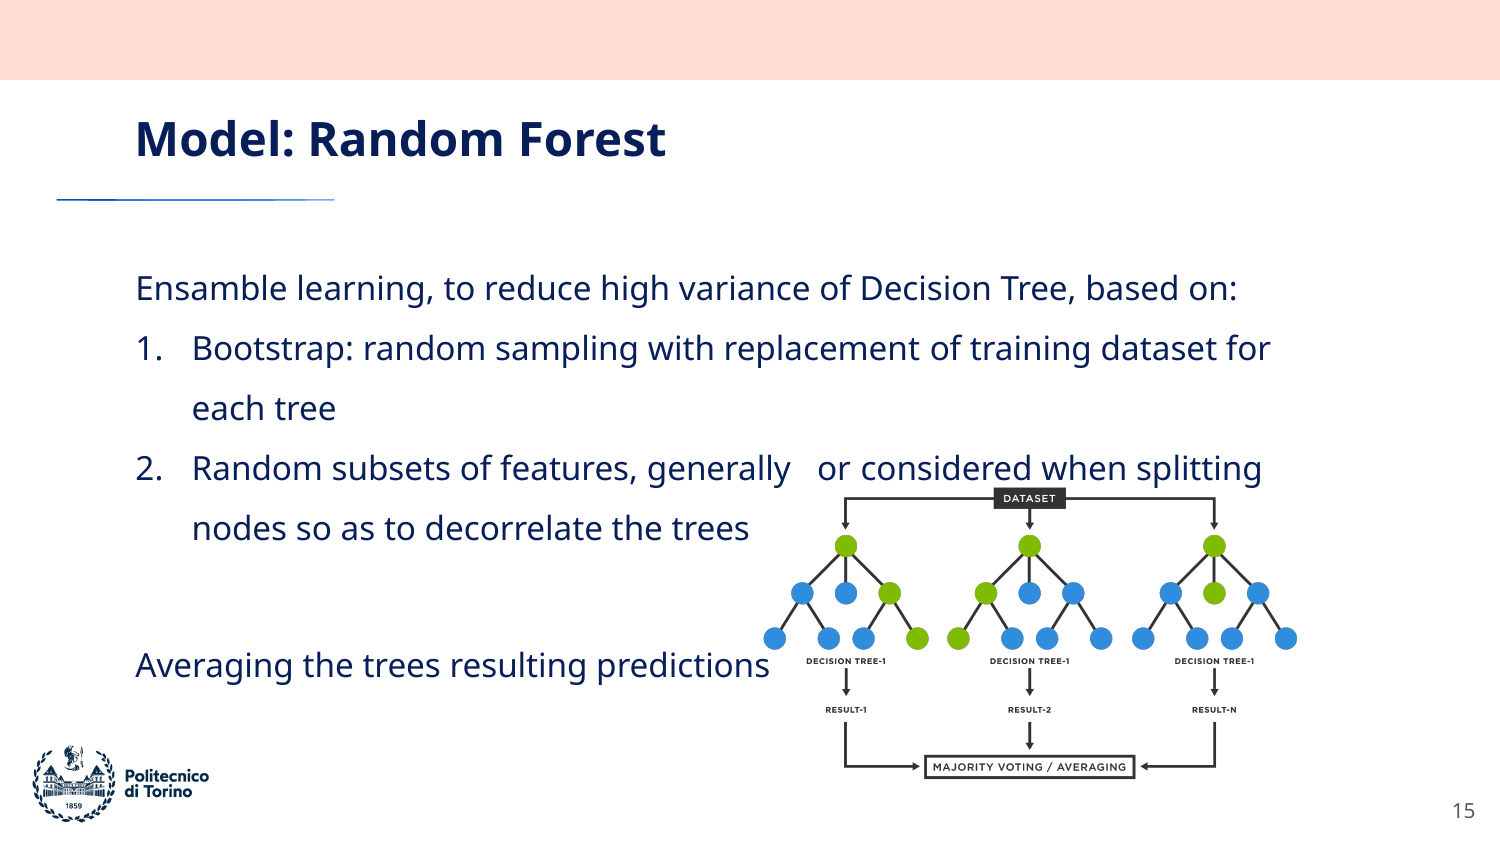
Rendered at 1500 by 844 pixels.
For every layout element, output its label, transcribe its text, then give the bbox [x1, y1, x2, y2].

slide_number 15 [1400, 779, 1491, 844]
picture [30, 744, 211, 824]
title Model: Random Forest [119, 93, 1381, 182]
text_box [725, 138, 1034, 447]
picture [757, 470, 1310, 780]
